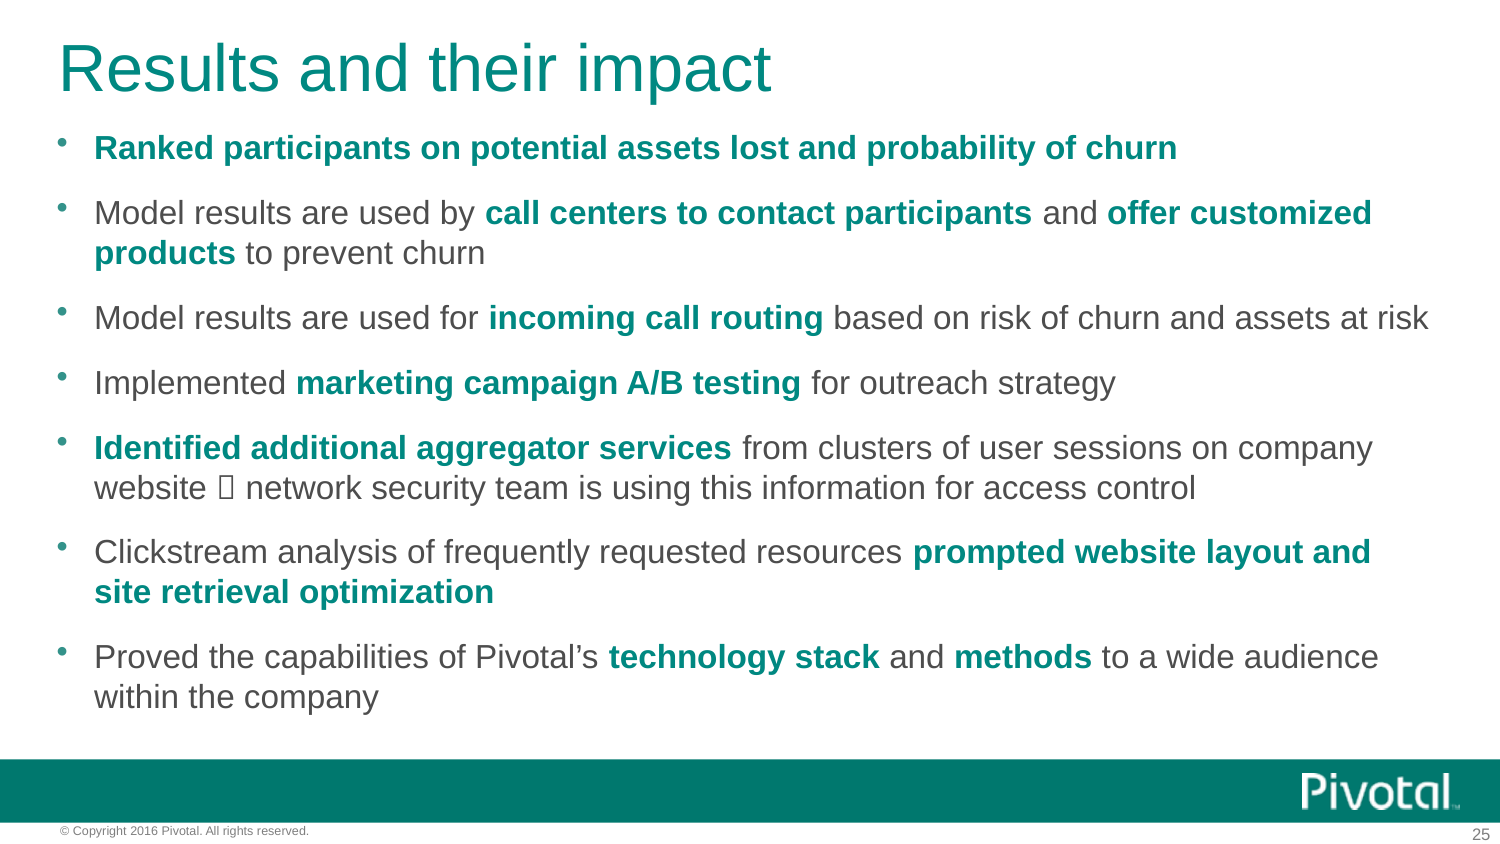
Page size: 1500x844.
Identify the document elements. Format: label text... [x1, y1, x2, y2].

title Results and their impact [58, 34, 1439, 110]
list Ranked participants on potential assets lost and probability of churn Model results are used by call centers to contact participants and offer customized products to prevent churn Model results are used for incoming call routing based on risk of churn and assets at risk Implemented marketing campaign A/B testing for outreach strategy Identified additional aggregator services from clusters of user sessions on company website  network security team is using this information for access control Clickstream analysis of frequently requested resources prompted website layout and site retrieval optimization Proved the capabilities of Pivotal’s technology stack and methods to a wide audience within the company [56, 126, 1437, 772]
picture [1302, 773, 1460, 810]
